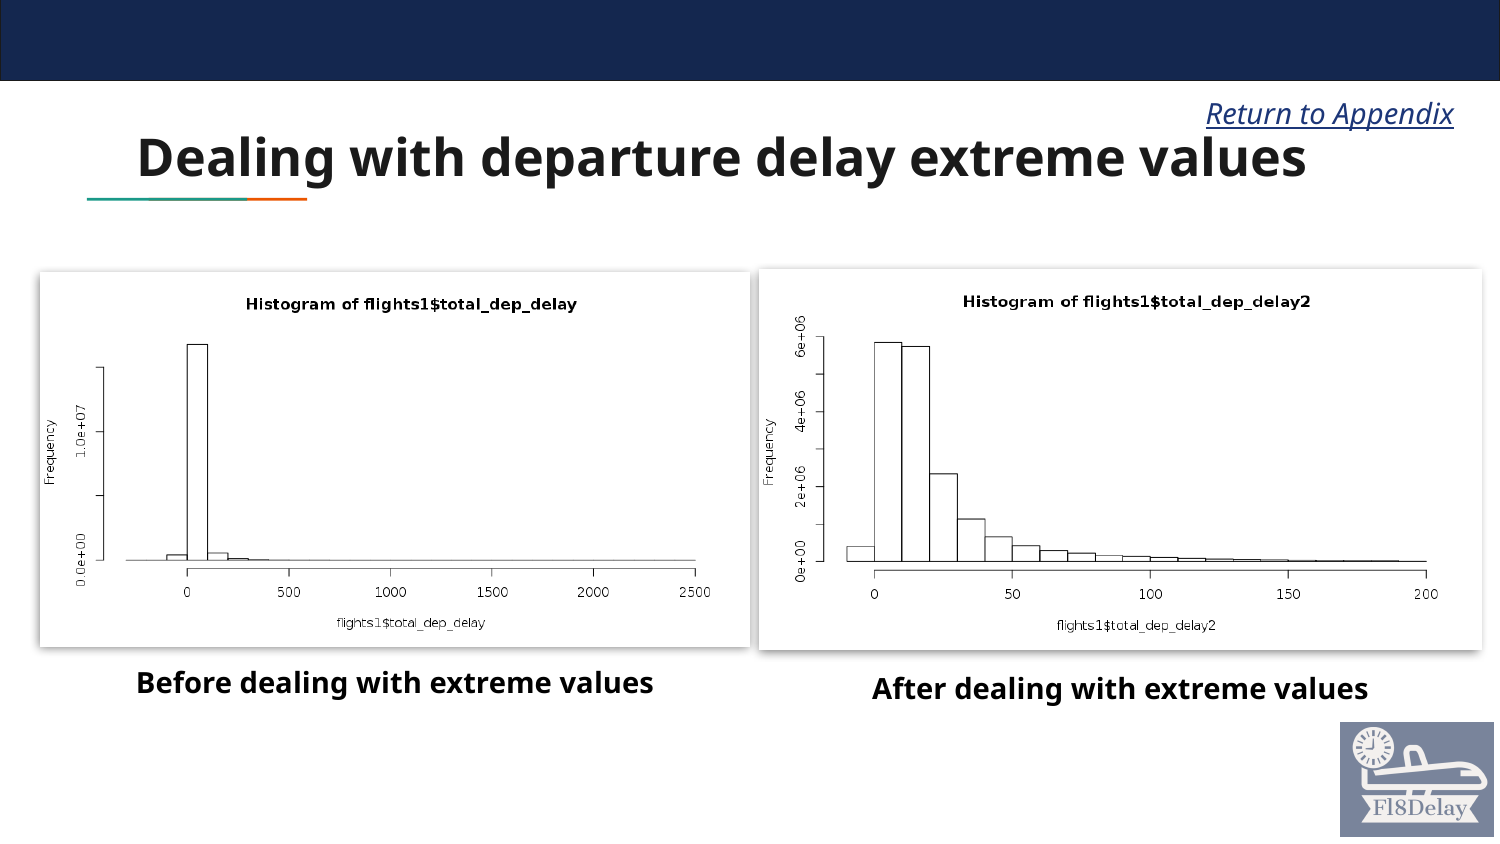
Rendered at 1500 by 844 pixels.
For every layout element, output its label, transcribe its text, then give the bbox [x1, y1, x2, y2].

text_box Return to Appendix [1190, 80, 1494, 132]
picture [39, 272, 751, 647]
text_box [0, 0, 1500, 81]
text_box After dealing with extreme values [765, 658, 1476, 717]
title Dealing with departure delay extreme values [121, 109, 1500, 216]
picture [1340, 722, 1494, 837]
text_box Before dealing with extreme values [39, 653, 750, 711]
picture [759, 269, 1482, 650]
